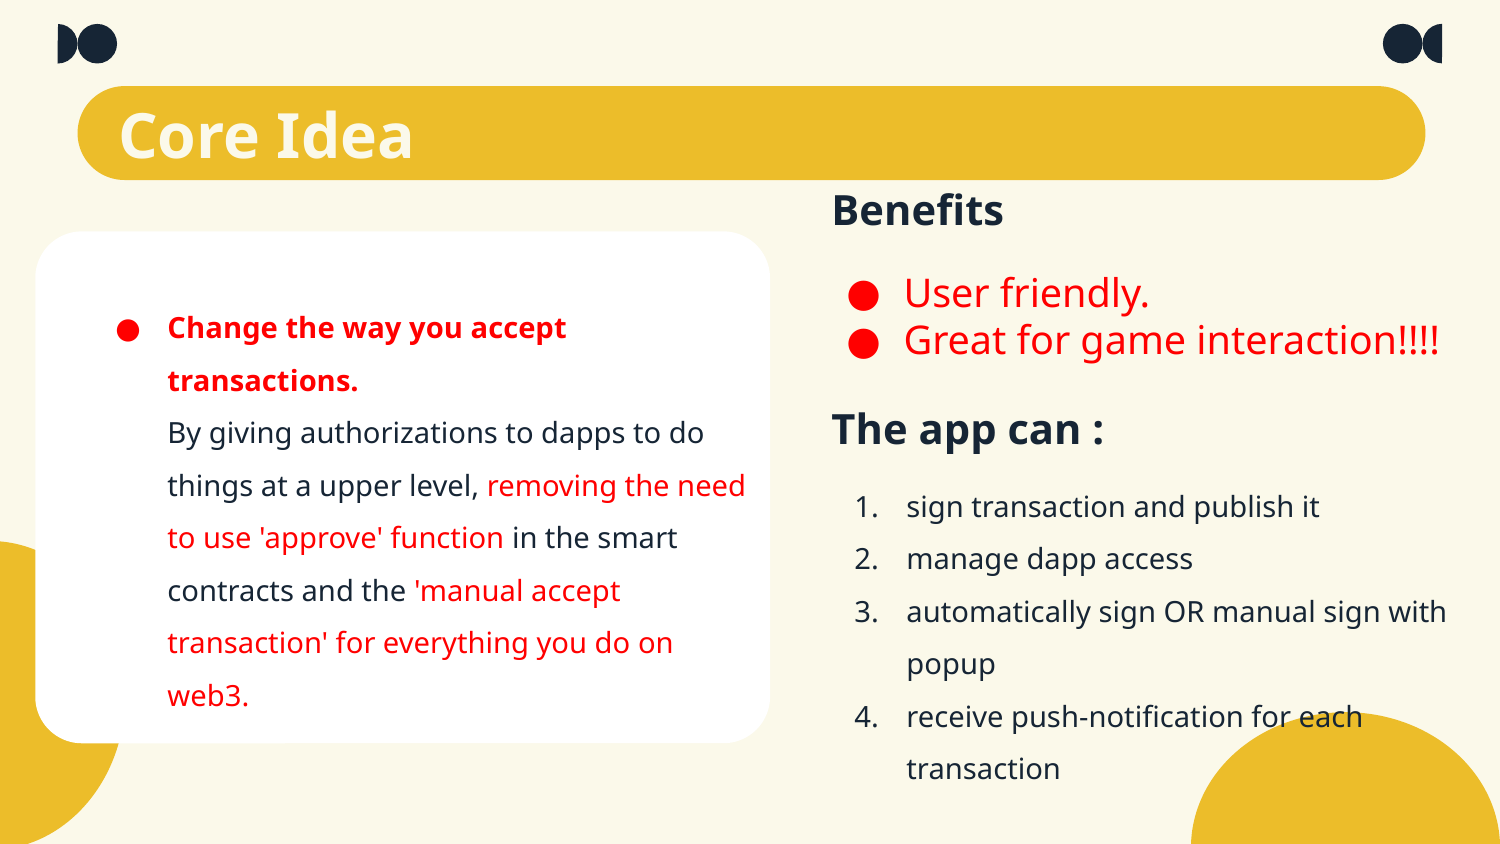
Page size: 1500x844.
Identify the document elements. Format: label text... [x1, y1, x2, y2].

text_box [1382, 86, 1426, 180]
subtitle User friendly. Great for game interaction!!!! [813, 228, 1487, 379]
text_box Change the way you accept transactions. By giving authorizations to dapps to do things at a upper level, removing the need to use 'approve' function in the smart contracts and the 'manual accept transaction' for everything you do on web3. [77, 277, 765, 727]
text_box [35, 231, 771, 744]
text_box [77, 86, 118, 180]
subtitle Benefits [831, 186, 1091, 228]
title Core Idea [118, 86, 1382, 180]
subtitle The app can : [831, 404, 1184, 450]
subtitle sign transaction and publish it manage dapp access automatically sign OR manual sign with popup receive push-notification for each transaction [831, 455, 1456, 784]
